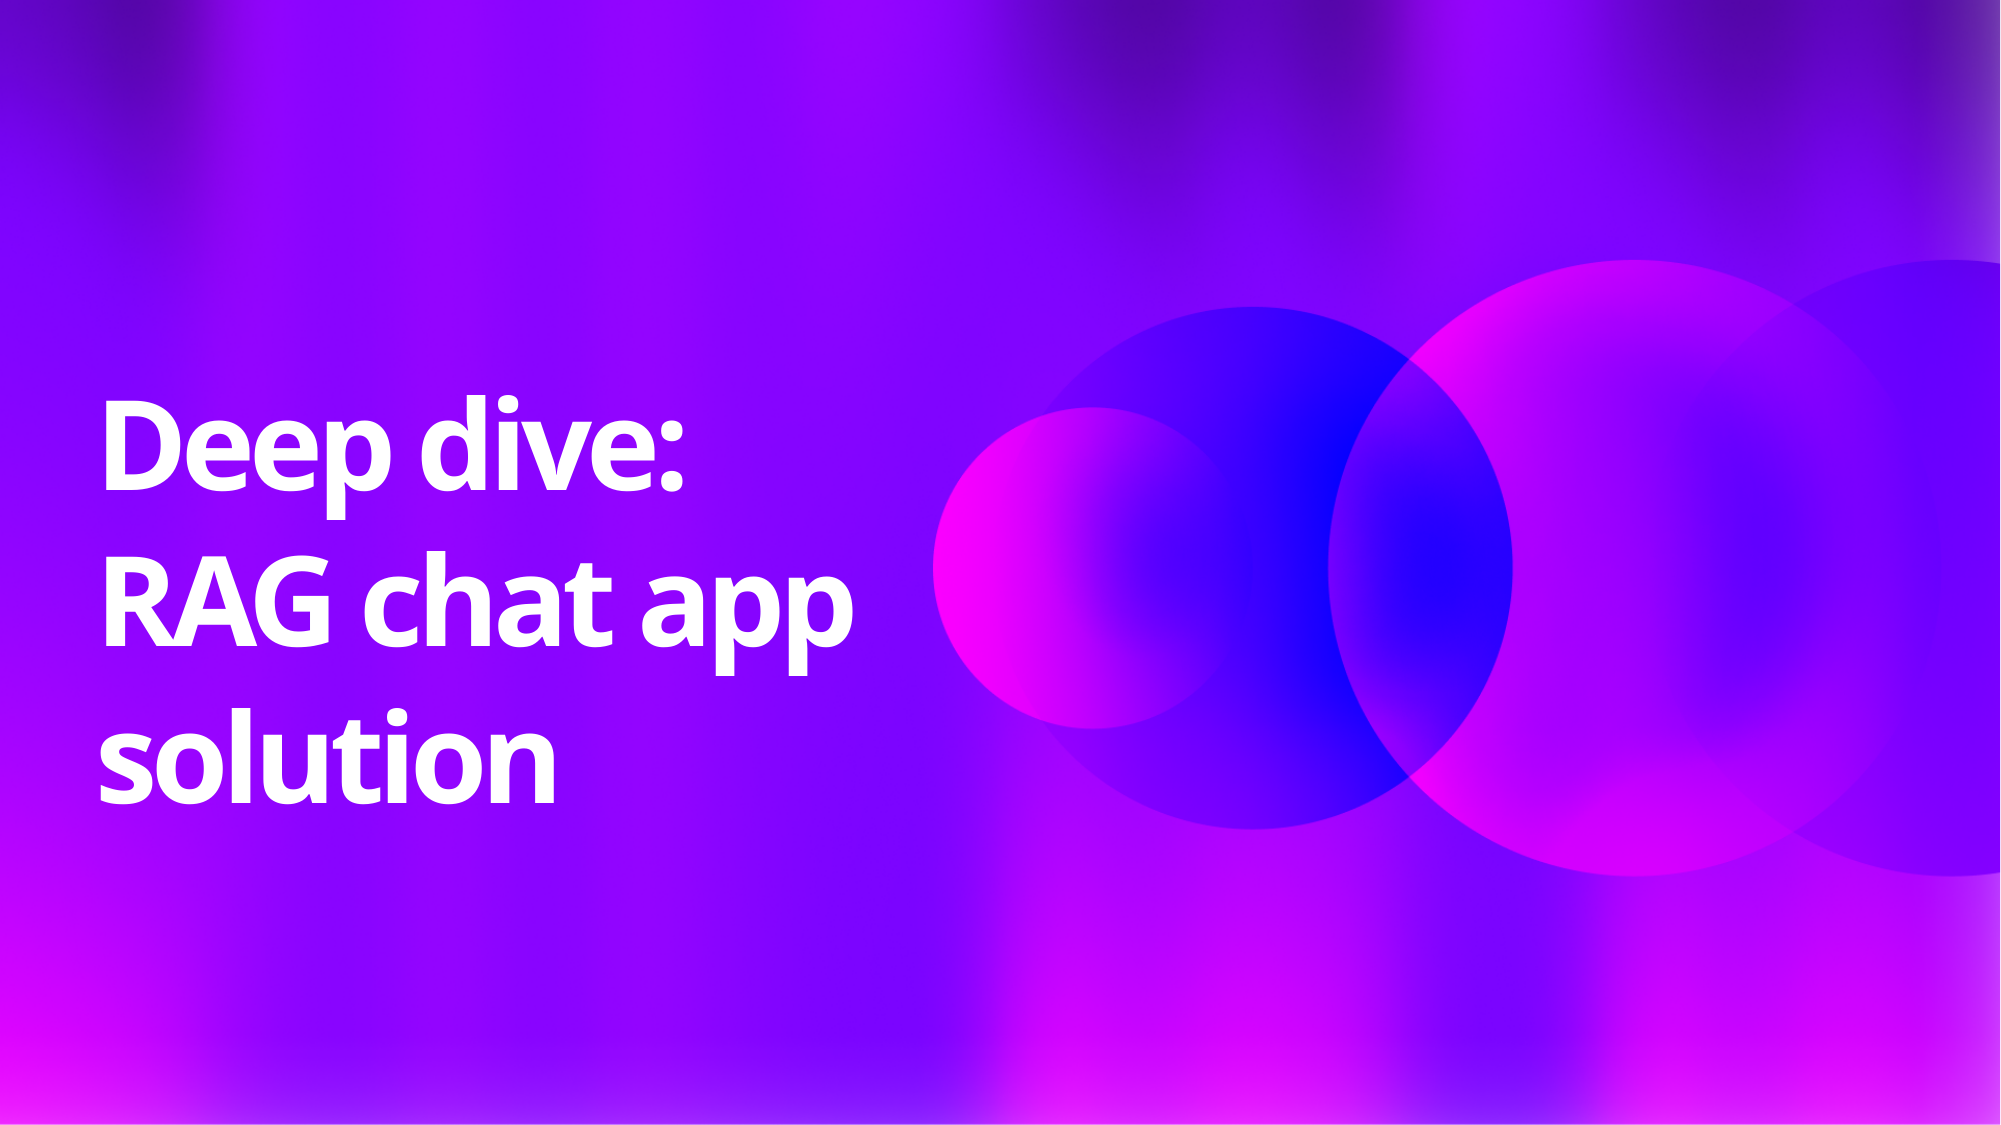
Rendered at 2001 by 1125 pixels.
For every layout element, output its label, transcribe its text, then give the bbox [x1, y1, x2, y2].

title Deep dive: RAG chat app solution [95, 359, 1140, 826]
picture [0, 0, 2001, 1125]
